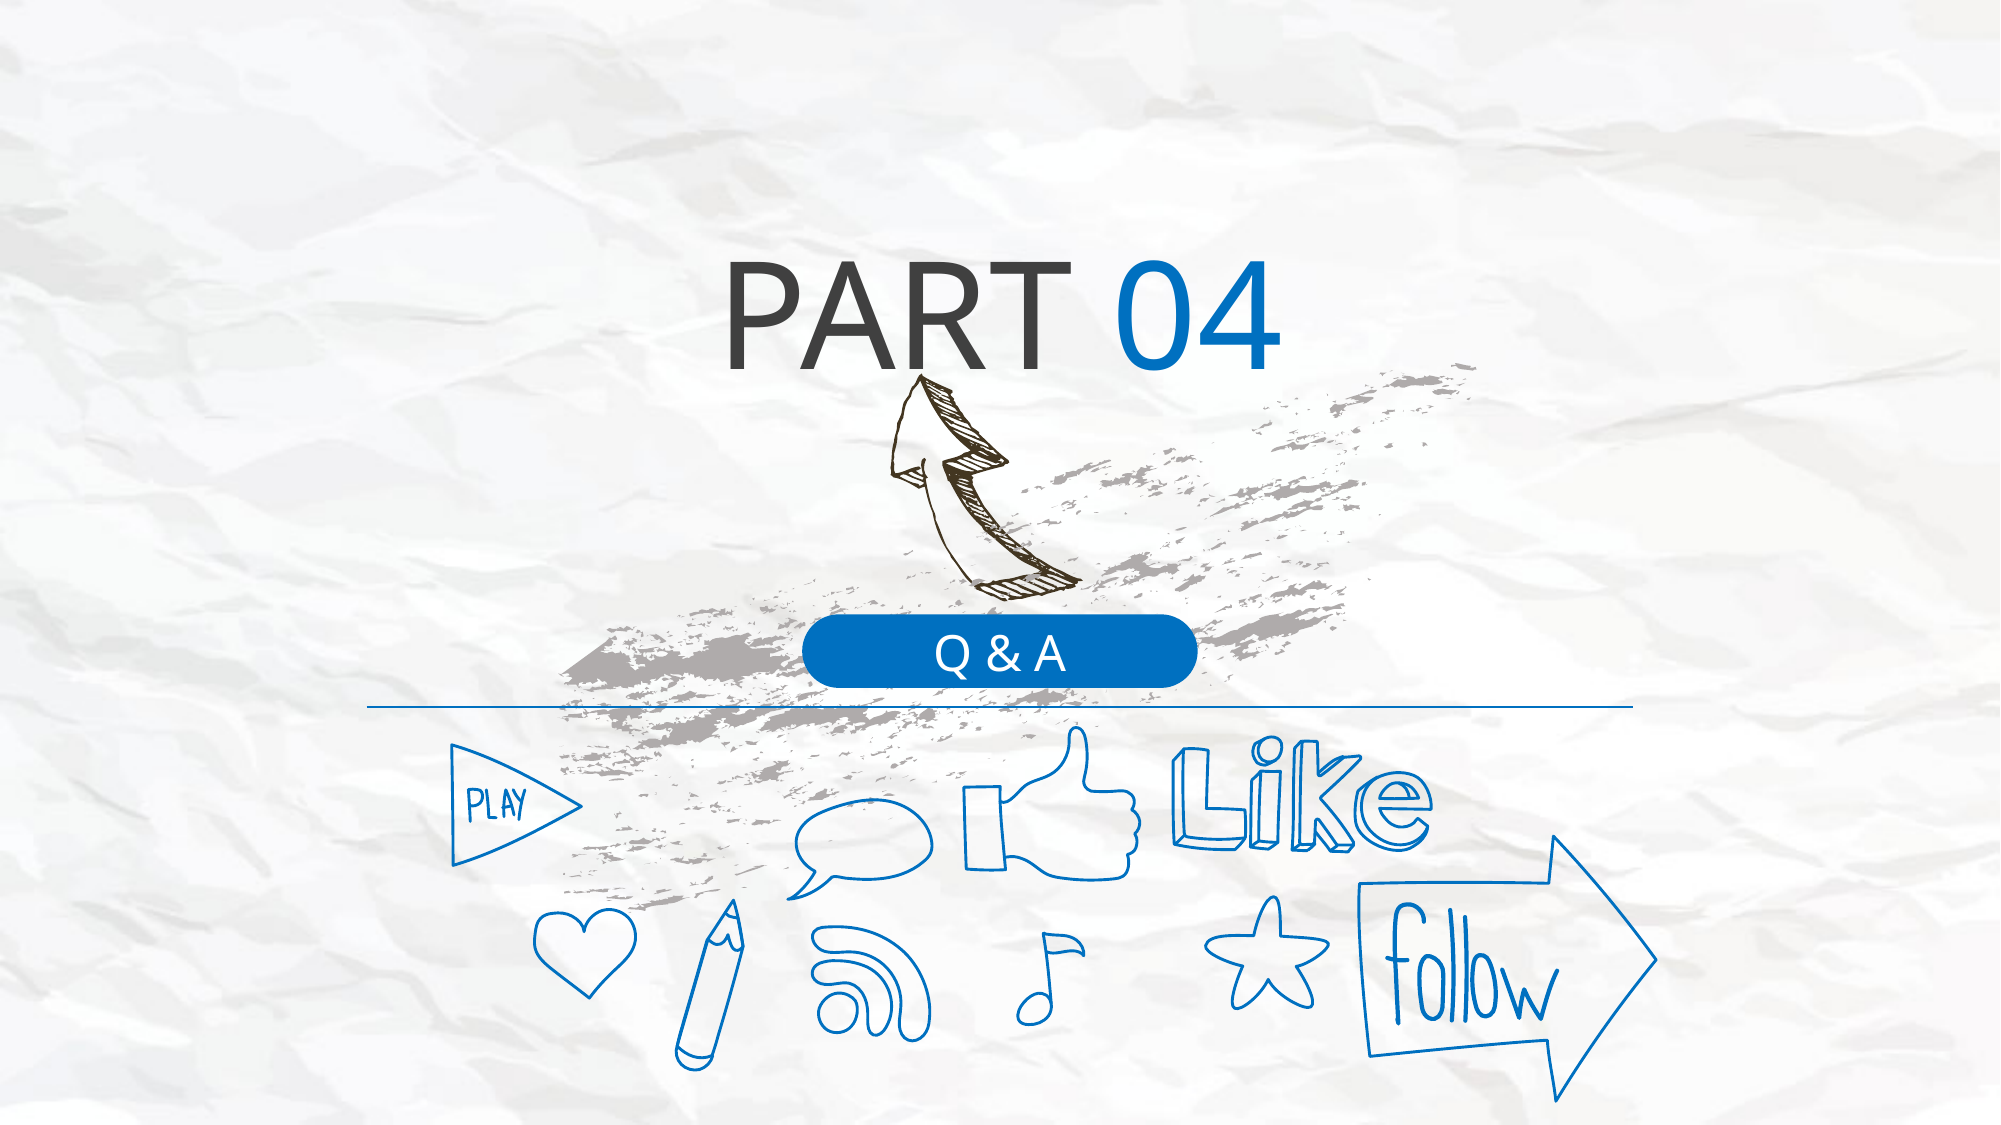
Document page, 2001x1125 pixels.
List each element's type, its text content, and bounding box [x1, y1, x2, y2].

text_box [937, 733, 953, 742]
text_box [534, 909, 636, 999]
text_box [666, 630, 673, 637]
text_box [656, 690, 721, 706]
text_box [1174, 474, 1189, 484]
text_box [731, 775, 745, 780]
text_box [1383, 442, 1394, 449]
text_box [451, 744, 582, 866]
text_box [1328, 384, 1378, 418]
text_box [686, 623, 710, 629]
text_box [689, 792, 699, 797]
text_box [648, 919, 770, 1058]
text_box [558, 632, 808, 693]
text_box PART 04 [701, 212, 1298, 408]
text_box [867, 600, 879, 606]
text_box [1200, 561, 1215, 573]
text_box [831, 590, 844, 595]
text_box [1289, 429, 1299, 435]
text_box [1378, 372, 1387, 377]
text_box [1209, 475, 1360, 532]
text_box [982, 700, 998, 706]
text_box [689, 608, 736, 618]
text_box [615, 825, 634, 832]
text_box [710, 801, 726, 812]
text_box [977, 695, 988, 702]
text_box [846, 586, 860, 595]
text_box [890, 408, 972, 583]
text_box [1175, 536, 1186, 545]
text_box [870, 744, 893, 756]
text_box [1265, 580, 1333, 604]
text_box [958, 578, 967, 585]
text_box [1337, 530, 1345, 535]
text_box [793, 622, 806, 629]
text_box [962, 710, 979, 715]
text_box [755, 708, 941, 737]
text_box [573, 888, 611, 894]
text_box [596, 702, 612, 706]
text_box [787, 799, 932, 900]
text_box [1313, 561, 1330, 571]
text_box [1221, 558, 1236, 566]
text_box [1331, 586, 1347, 596]
text_box [625, 686, 658, 701]
text_box [782, 781, 814, 799]
text_box [683, 805, 706, 811]
text_box [1175, 486, 1196, 495]
text_box [777, 617, 798, 630]
text_box [1080, 576, 1120, 593]
text_box [907, 700, 923, 706]
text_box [809, 925, 933, 1043]
text_box [1410, 407, 1422, 412]
text_box [1251, 419, 1273, 436]
text_box [582, 843, 622, 851]
text_box [1276, 534, 1288, 540]
text_box [882, 793, 896, 797]
text_box [722, 808, 732, 812]
text_box [638, 793, 649, 798]
text_box [1192, 603, 1346, 662]
text_box [734, 865, 768, 876]
text_box [670, 840, 683, 846]
text_box [875, 775, 887, 783]
text_box [1067, 556, 1079, 562]
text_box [1355, 836, 1657, 1102]
text_box [842, 773, 853, 780]
text_box [948, 599, 964, 609]
text_box [1382, 372, 1454, 388]
text_box [1226, 568, 1241, 577]
text_box [1034, 485, 1046, 491]
text_box [1270, 432, 1327, 453]
text_box [700, 852, 708, 857]
text_box [1013, 540, 1033, 552]
text_box [997, 708, 1014, 714]
text_box [694, 889, 721, 899]
text_box [964, 694, 974, 701]
text_box [976, 535, 996, 544]
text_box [1017, 933, 1085, 1025]
text_box [1020, 488, 1030, 494]
text_box [1060, 499, 1077, 512]
text_box [1432, 388, 1460, 396]
text_box [786, 630, 793, 637]
text_box [906, 573, 916, 580]
text_box [978, 689, 988, 694]
text_box [1207, 541, 1227, 552]
text_box [901, 609, 912, 613]
text_box [627, 895, 691, 911]
text_box [625, 836, 667, 852]
text_box [1199, 493, 1216, 503]
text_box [963, 726, 1141, 881]
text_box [1172, 734, 1433, 859]
text_box [596, 851, 626, 865]
text_box [798, 799, 806, 805]
text_box [641, 700, 652, 706]
text_box [1163, 454, 1197, 466]
text_box [765, 692, 796, 706]
text_box [1241, 551, 1263, 560]
text_box [987, 606, 997, 613]
text_box [955, 771, 963, 779]
text_box [759, 702, 776, 706]
text_box [743, 759, 794, 786]
text_box [1281, 559, 1292, 564]
text_box [726, 818, 743, 824]
text_box [689, 881, 699, 887]
text_box Q & A [801, 613, 1199, 689]
text_box [606, 626, 637, 634]
text_box [700, 875, 714, 886]
text_box [968, 578, 988, 590]
text_box [1037, 518, 1062, 527]
text_box [886, 726, 902, 740]
text_box [1261, 575, 1280, 582]
text_box [829, 600, 849, 614]
text_box [990, 521, 1015, 532]
text_box [1174, 527, 1187, 531]
text_box [653, 888, 673, 895]
text_box [903, 549, 914, 556]
text_box [765, 684, 789, 696]
text_box [1352, 445, 1360, 451]
text_box [945, 771, 956, 776]
text_box [557, 708, 666, 735]
text_box [750, 819, 782, 826]
text_box [1101, 551, 1198, 587]
text_box [932, 689, 947, 697]
text_box [759, 605, 776, 614]
text_box [1205, 896, 1329, 1009]
text_box [654, 844, 668, 849]
text_box [582, 708, 787, 777]
text_box [1451, 363, 1477, 371]
text_box [1050, 459, 1112, 485]
picture [0, 0, 2000, 1125]
text_box [606, 895, 634, 900]
text_box [1326, 439, 1343, 445]
text_box [1159, 541, 1170, 550]
text_box [1003, 689, 1088, 706]
text_box [670, 855, 716, 866]
text_box [807, 788, 840, 801]
text_box [1163, 447, 1177, 455]
text_box [1133, 592, 1143, 599]
text_box [1381, 409, 1396, 415]
text_box [1098, 464, 1168, 498]
text_box [723, 625, 734, 631]
text_box [890, 756, 918, 769]
text_box [794, 687, 829, 702]
text_box [561, 698, 583, 706]
text_box [1033, 708, 1041, 714]
text_box [959, 722, 969, 730]
text_box [1174, 573, 1206, 592]
text_box [933, 408, 1083, 602]
text_box [715, 845, 731, 851]
text_box [725, 694, 751, 706]
text_box [1021, 571, 1042, 583]
text_box [716, 780, 733, 785]
text_box [635, 629, 644, 638]
text_box [614, 811, 622, 819]
text_box [1000, 522, 1033, 536]
text_box [1350, 426, 1361, 434]
text_box [1238, 593, 1262, 608]
text_box [857, 697, 885, 706]
text_box [1295, 560, 1312, 568]
text_box [1139, 692, 1162, 704]
text_box [838, 751, 853, 757]
